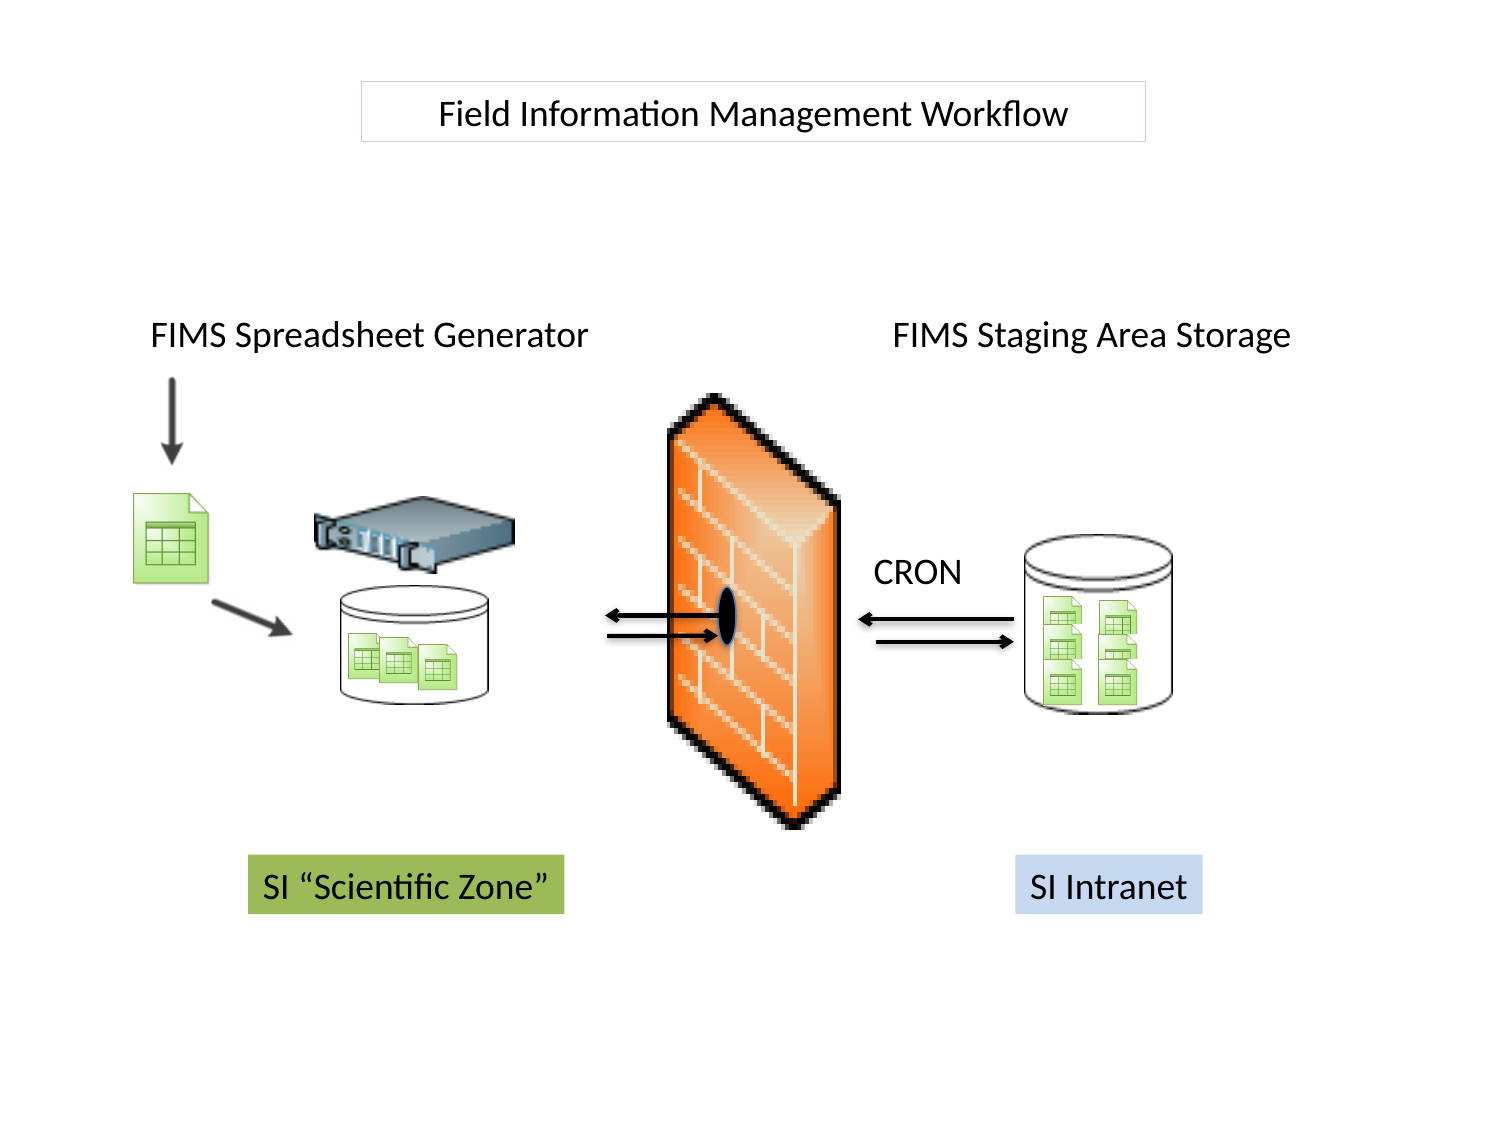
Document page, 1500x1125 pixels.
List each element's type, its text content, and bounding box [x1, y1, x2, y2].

text_box Field Information Management Workflow [361, 81, 1146, 142]
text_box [133, 376, 515, 705]
picture [666, 393, 842, 831]
text_box SI “Scientific Zone” [248, 854, 565, 915]
picture [1024, 534, 1173, 715]
text_box CRON [858, 539, 978, 600]
text_box SI Intranet [1015, 854, 1203, 915]
text_box FIMS Spreadsheet Generator [135, 302, 605, 363]
text_box FIMS Staging Area Storage [878, 302, 1307, 363]
